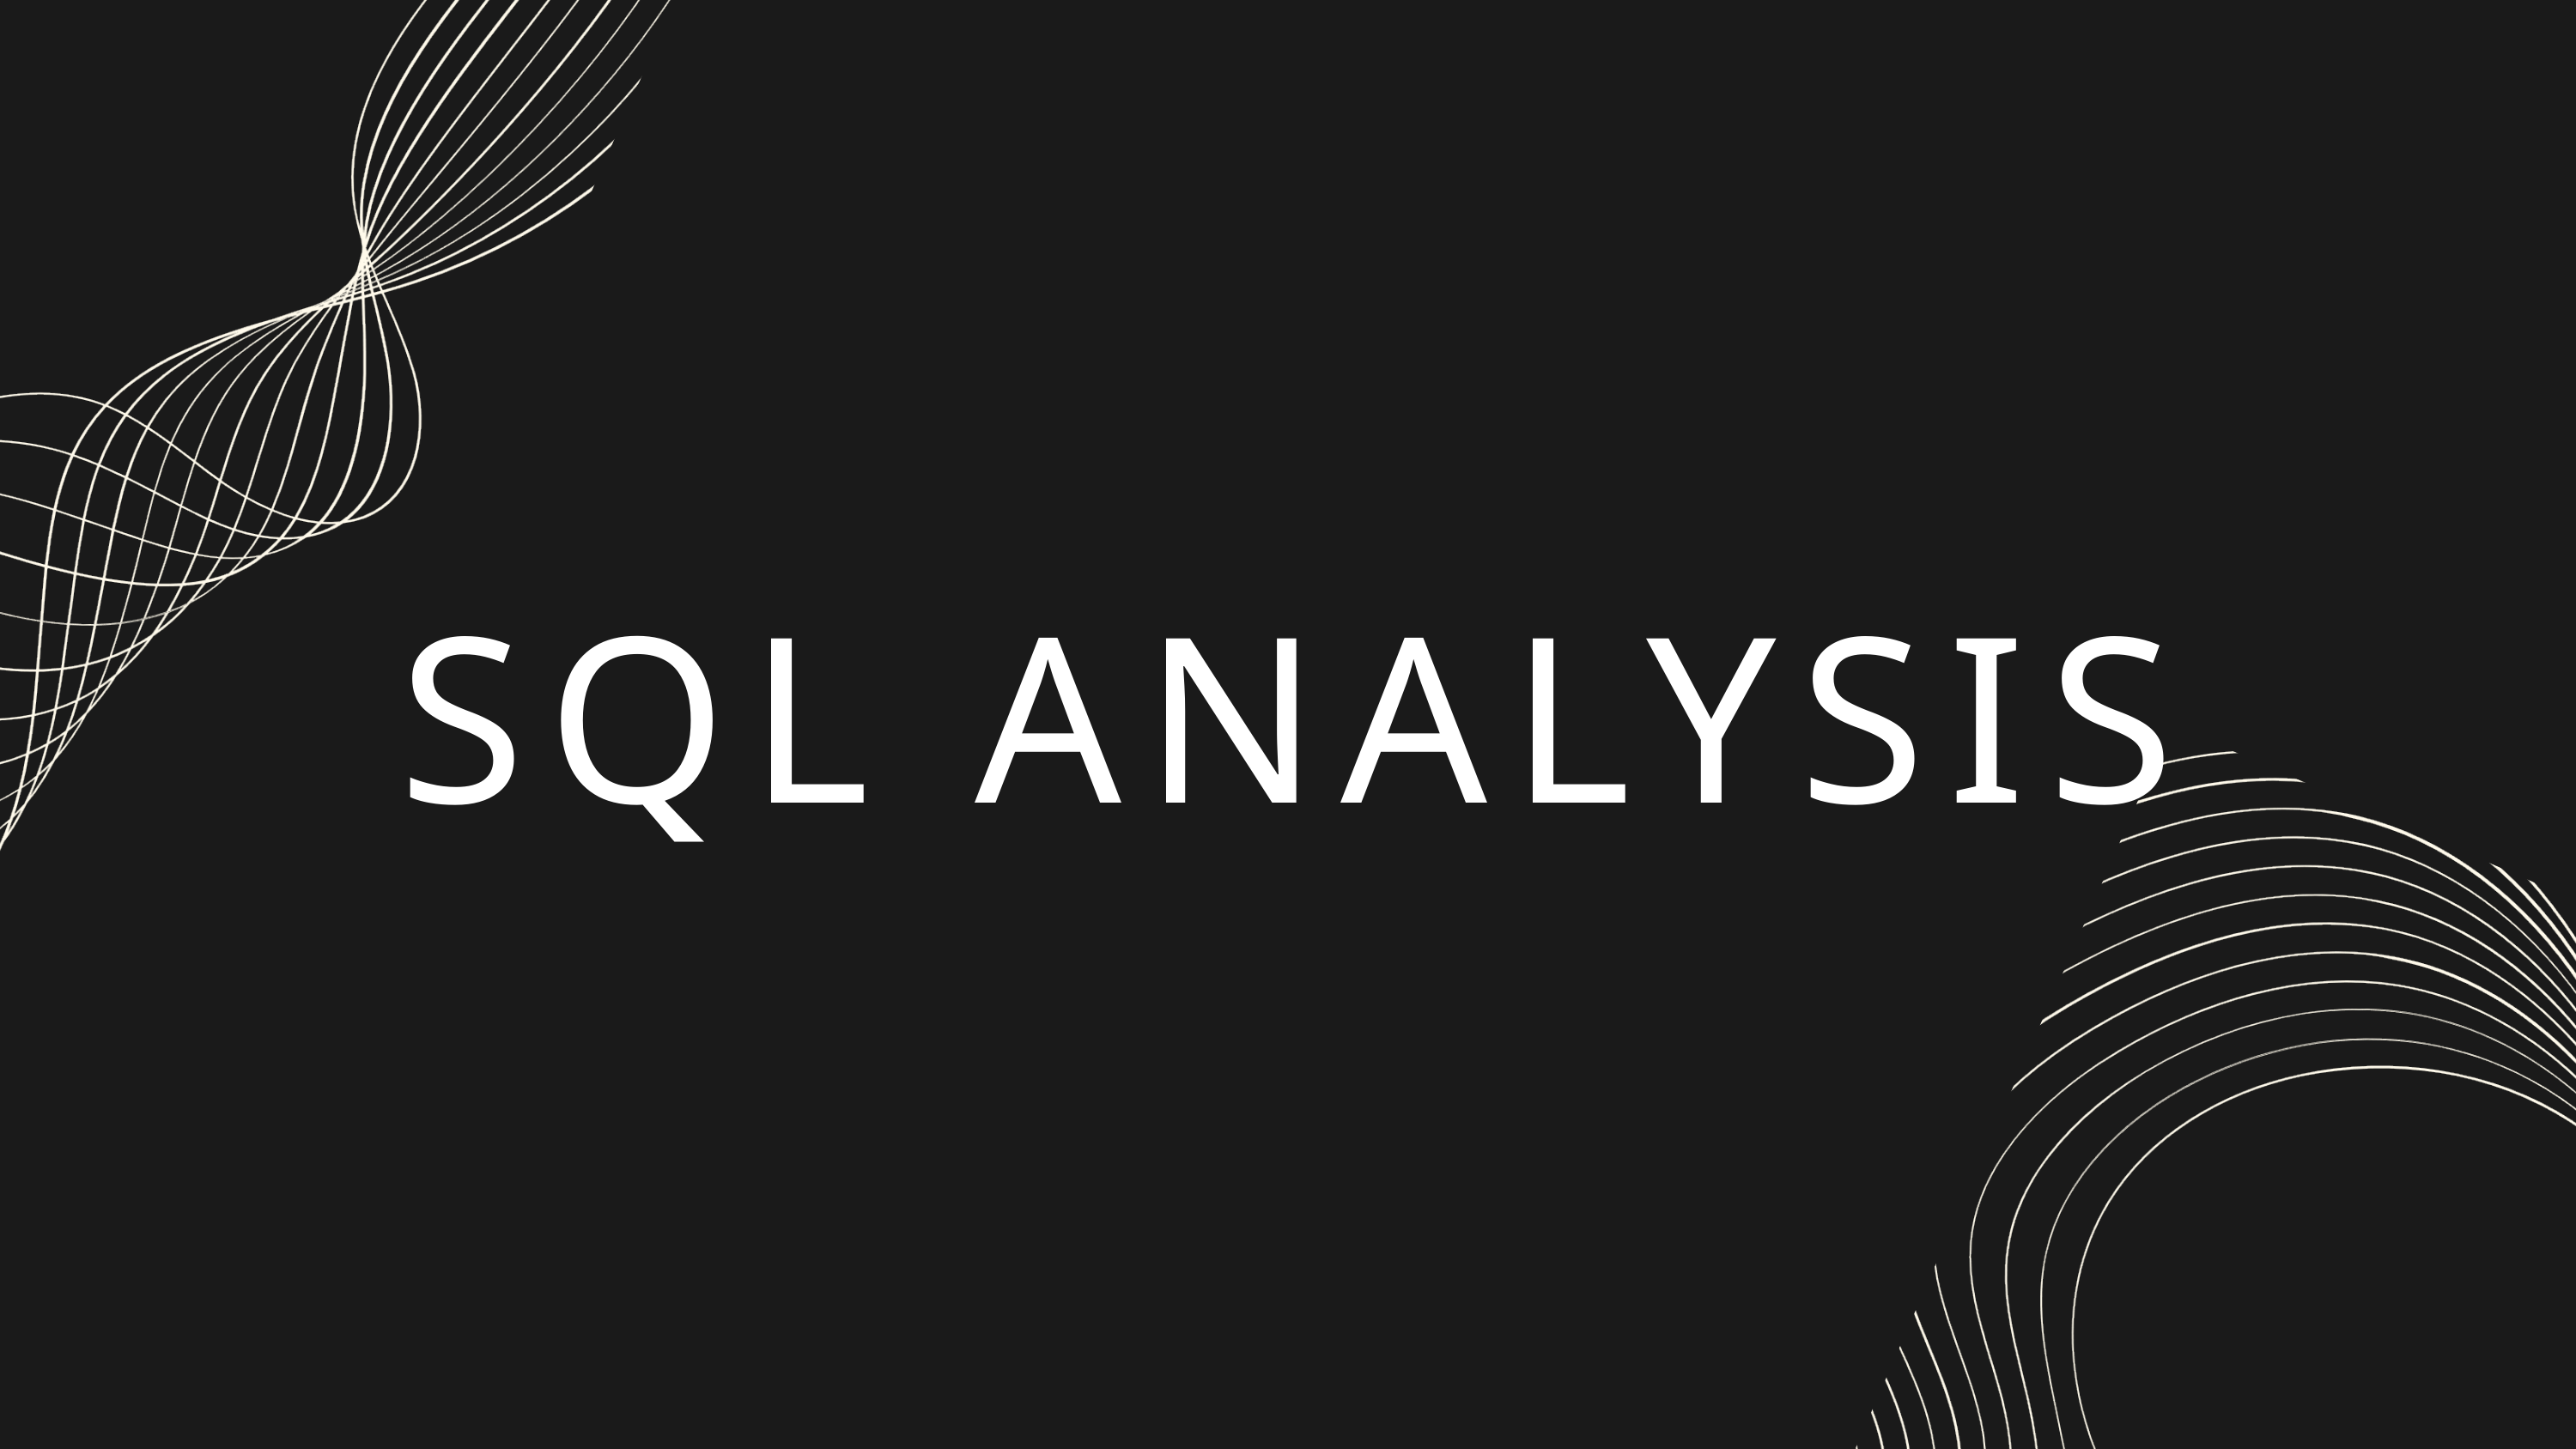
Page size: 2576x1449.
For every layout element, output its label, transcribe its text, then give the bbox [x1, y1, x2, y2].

text_box SQL ANALYSIS [382, 530, 2194, 849]
text_box [1855, 734, 2576, 1449]
text_box [0, 0, 676, 974]
